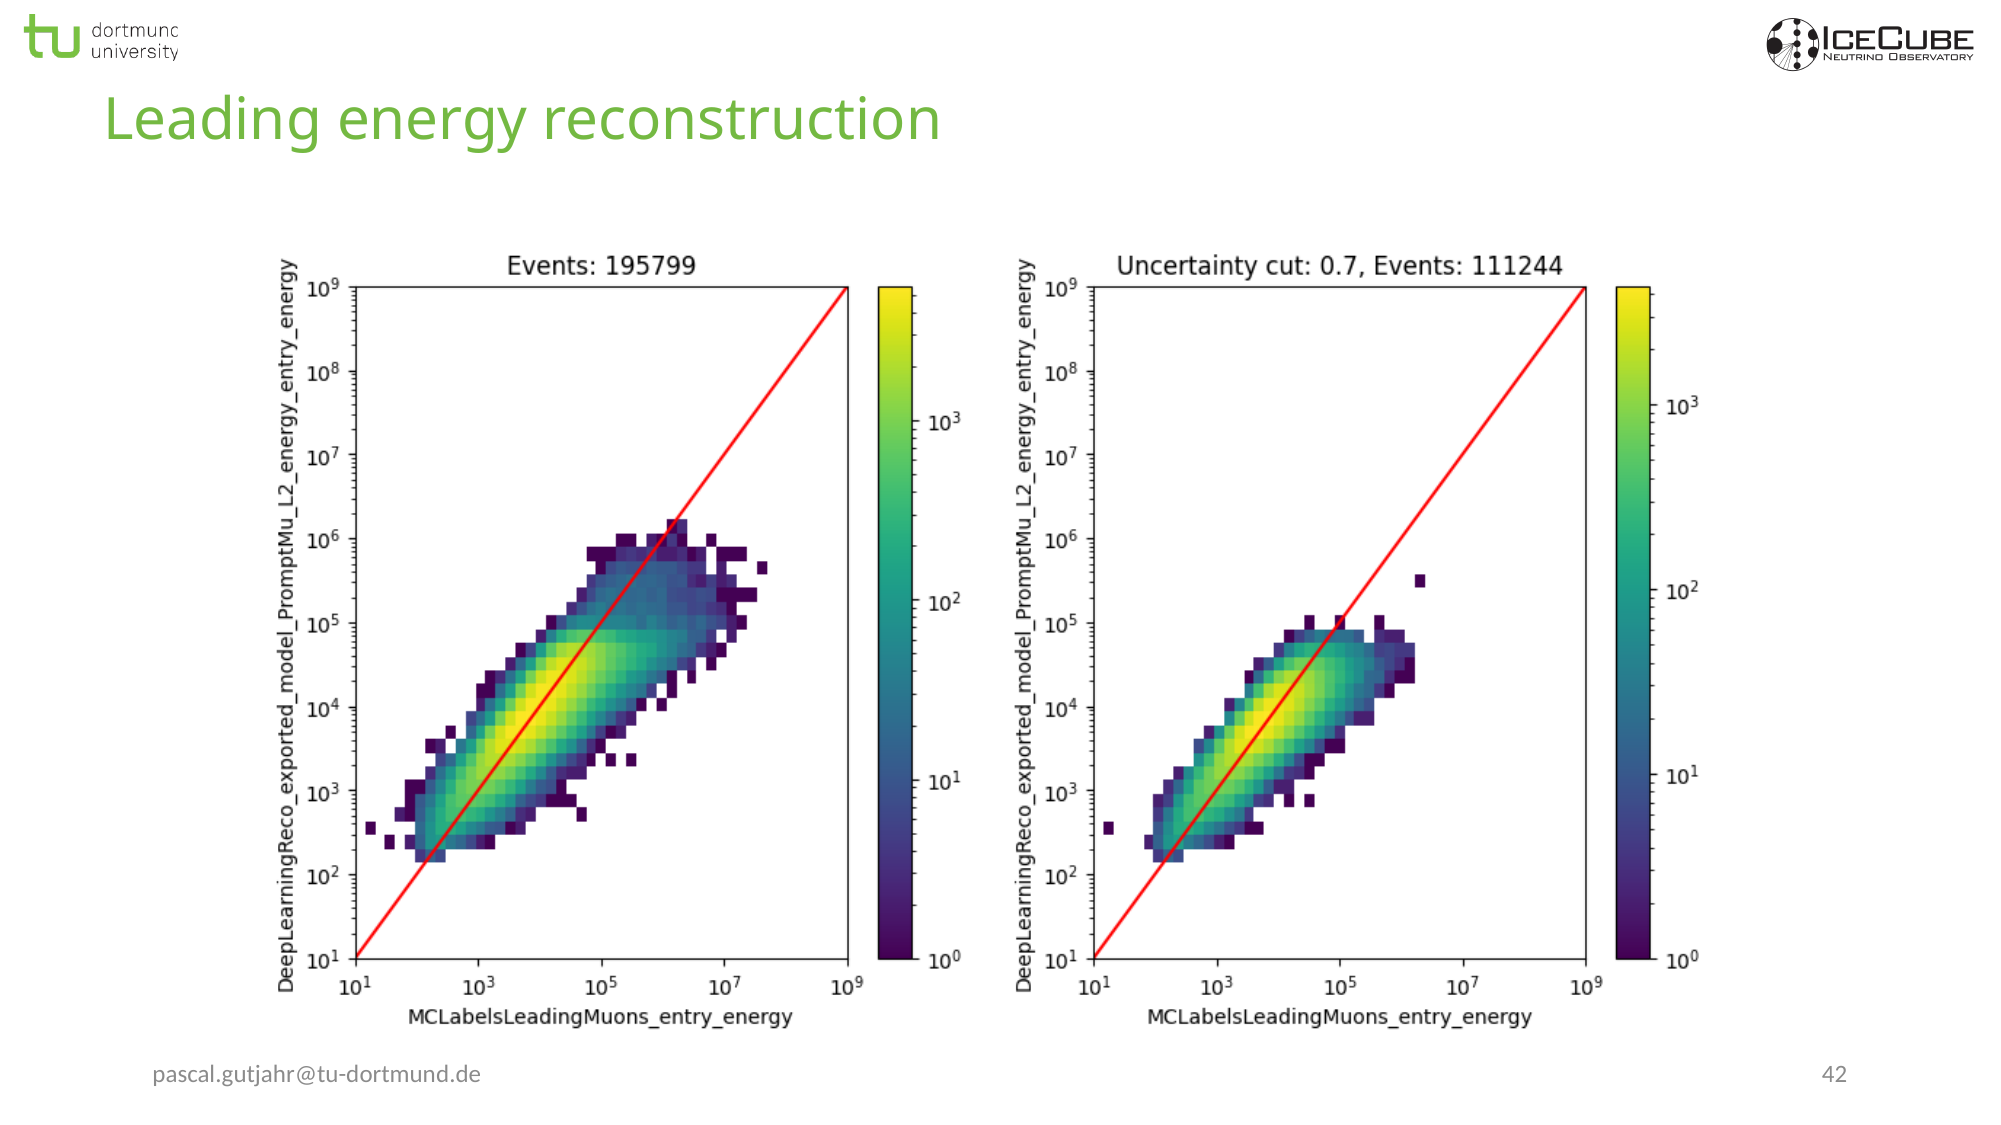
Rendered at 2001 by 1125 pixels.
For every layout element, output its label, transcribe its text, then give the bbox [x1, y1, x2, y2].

slide_number 42 [1412, 1042, 1863, 1103]
picture [261, 240, 1715, 1043]
slide_number pascal.gutjahr@tu-dortmund.de [137, 1042, 588, 1103]
title Leading energy reconstruction [88, 59, 1977, 182]
